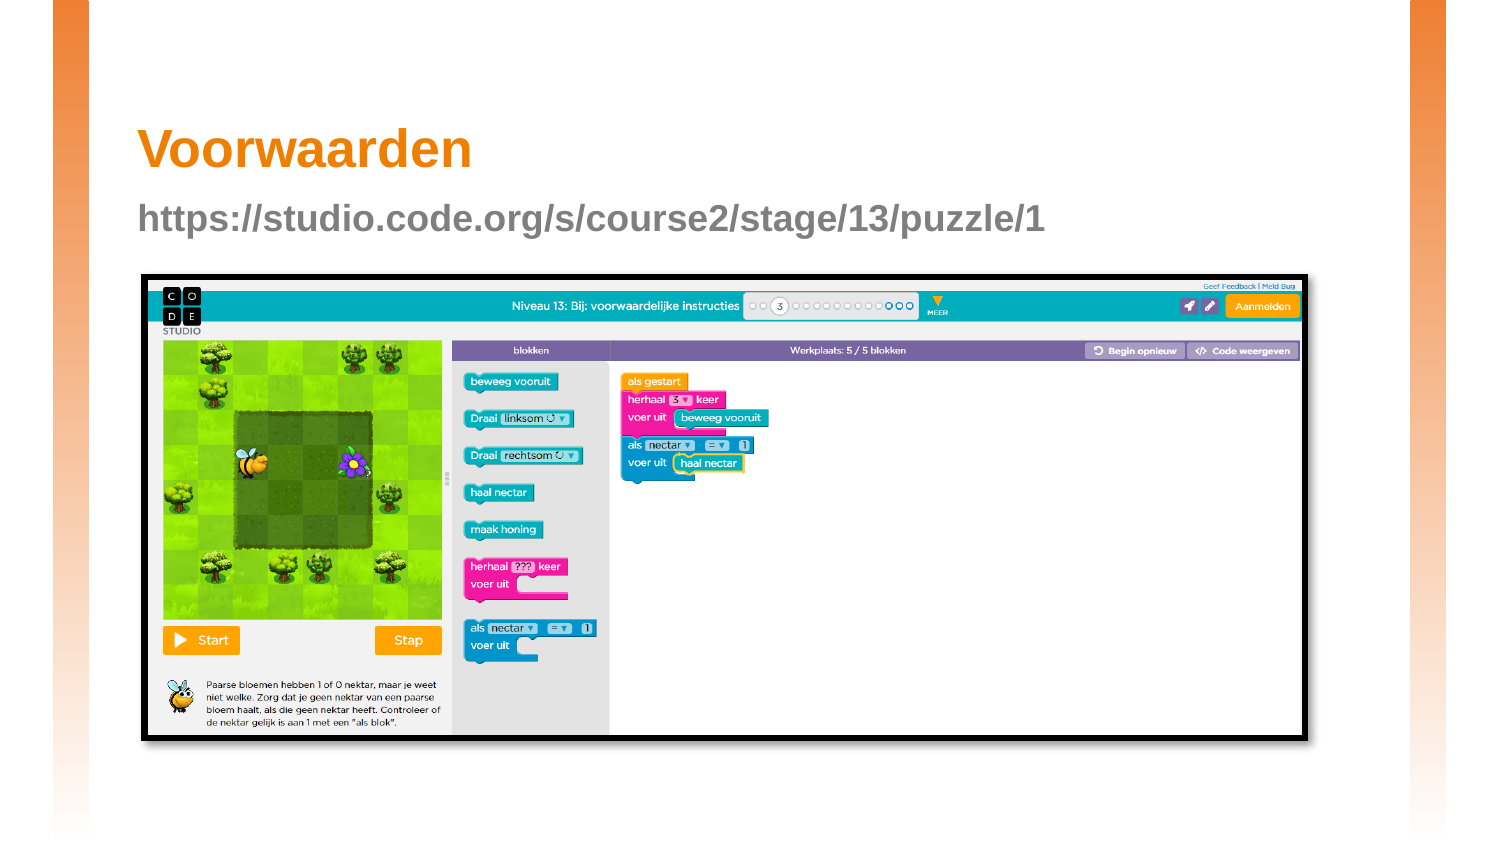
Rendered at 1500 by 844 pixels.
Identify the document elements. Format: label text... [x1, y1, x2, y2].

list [147, 279, 1303, 735]
title Voorwaarden [122, 105, 1400, 186]
list https://studio.code.org/s/course2/stage/13/puzzle/1 [122, 186, 1400, 231]
